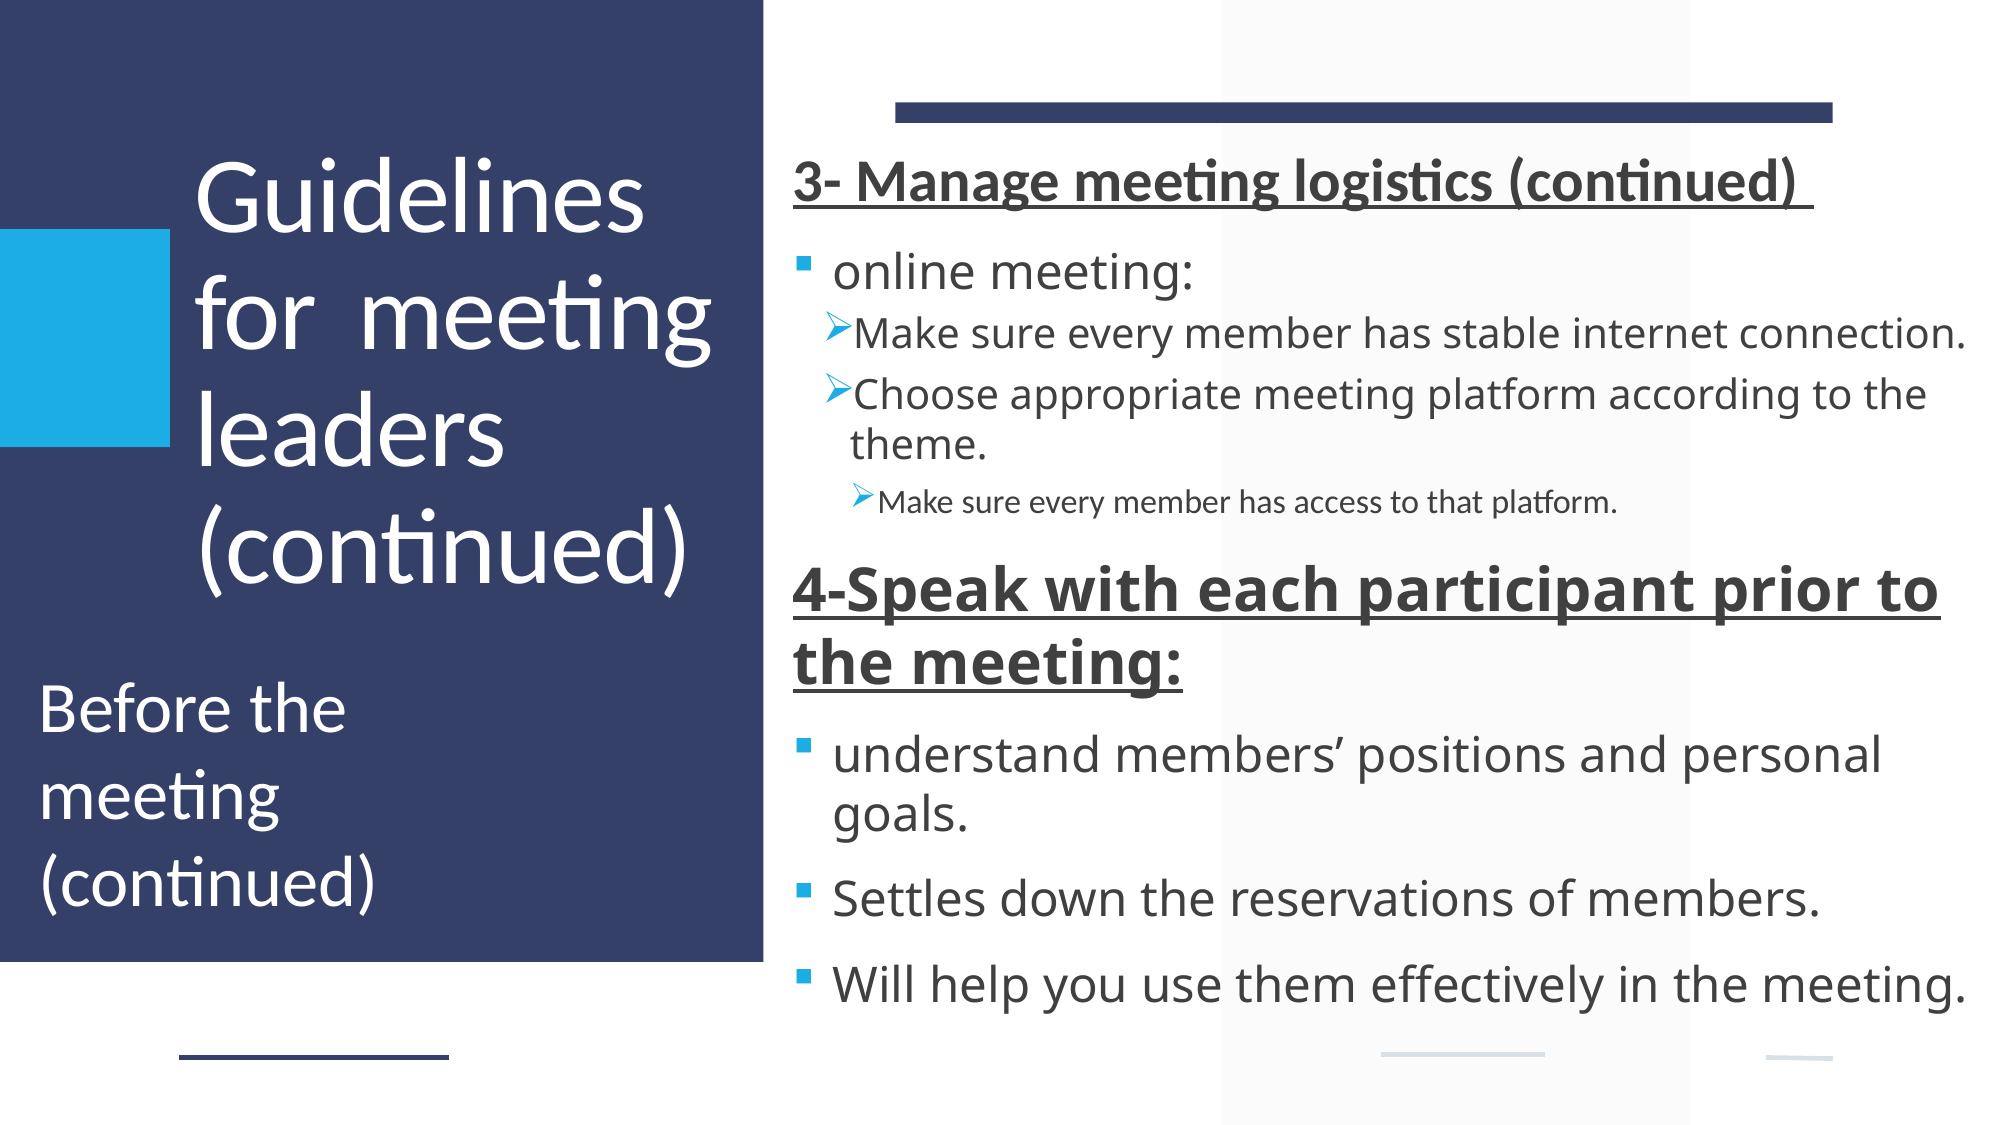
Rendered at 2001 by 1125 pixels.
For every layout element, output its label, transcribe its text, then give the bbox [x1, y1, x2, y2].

list Before the meeting (continued) [23, 652, 573, 932]
title Guidelines for meeting leaders (continued) [179, 0, 728, 615]
list 3- Manage meeting logistics (continued) online meeting: Make sure every member has stable internet connection. Choose appropriate meeting platform according to the theme. Make sure every member has access to that platform. 4-Speak with each participant prior to the meeting: understand members’ positions and personal goals. Settles down the reservations of members. Will help you use them effectively in the meeting. [792, 133, 1988, 1103]
